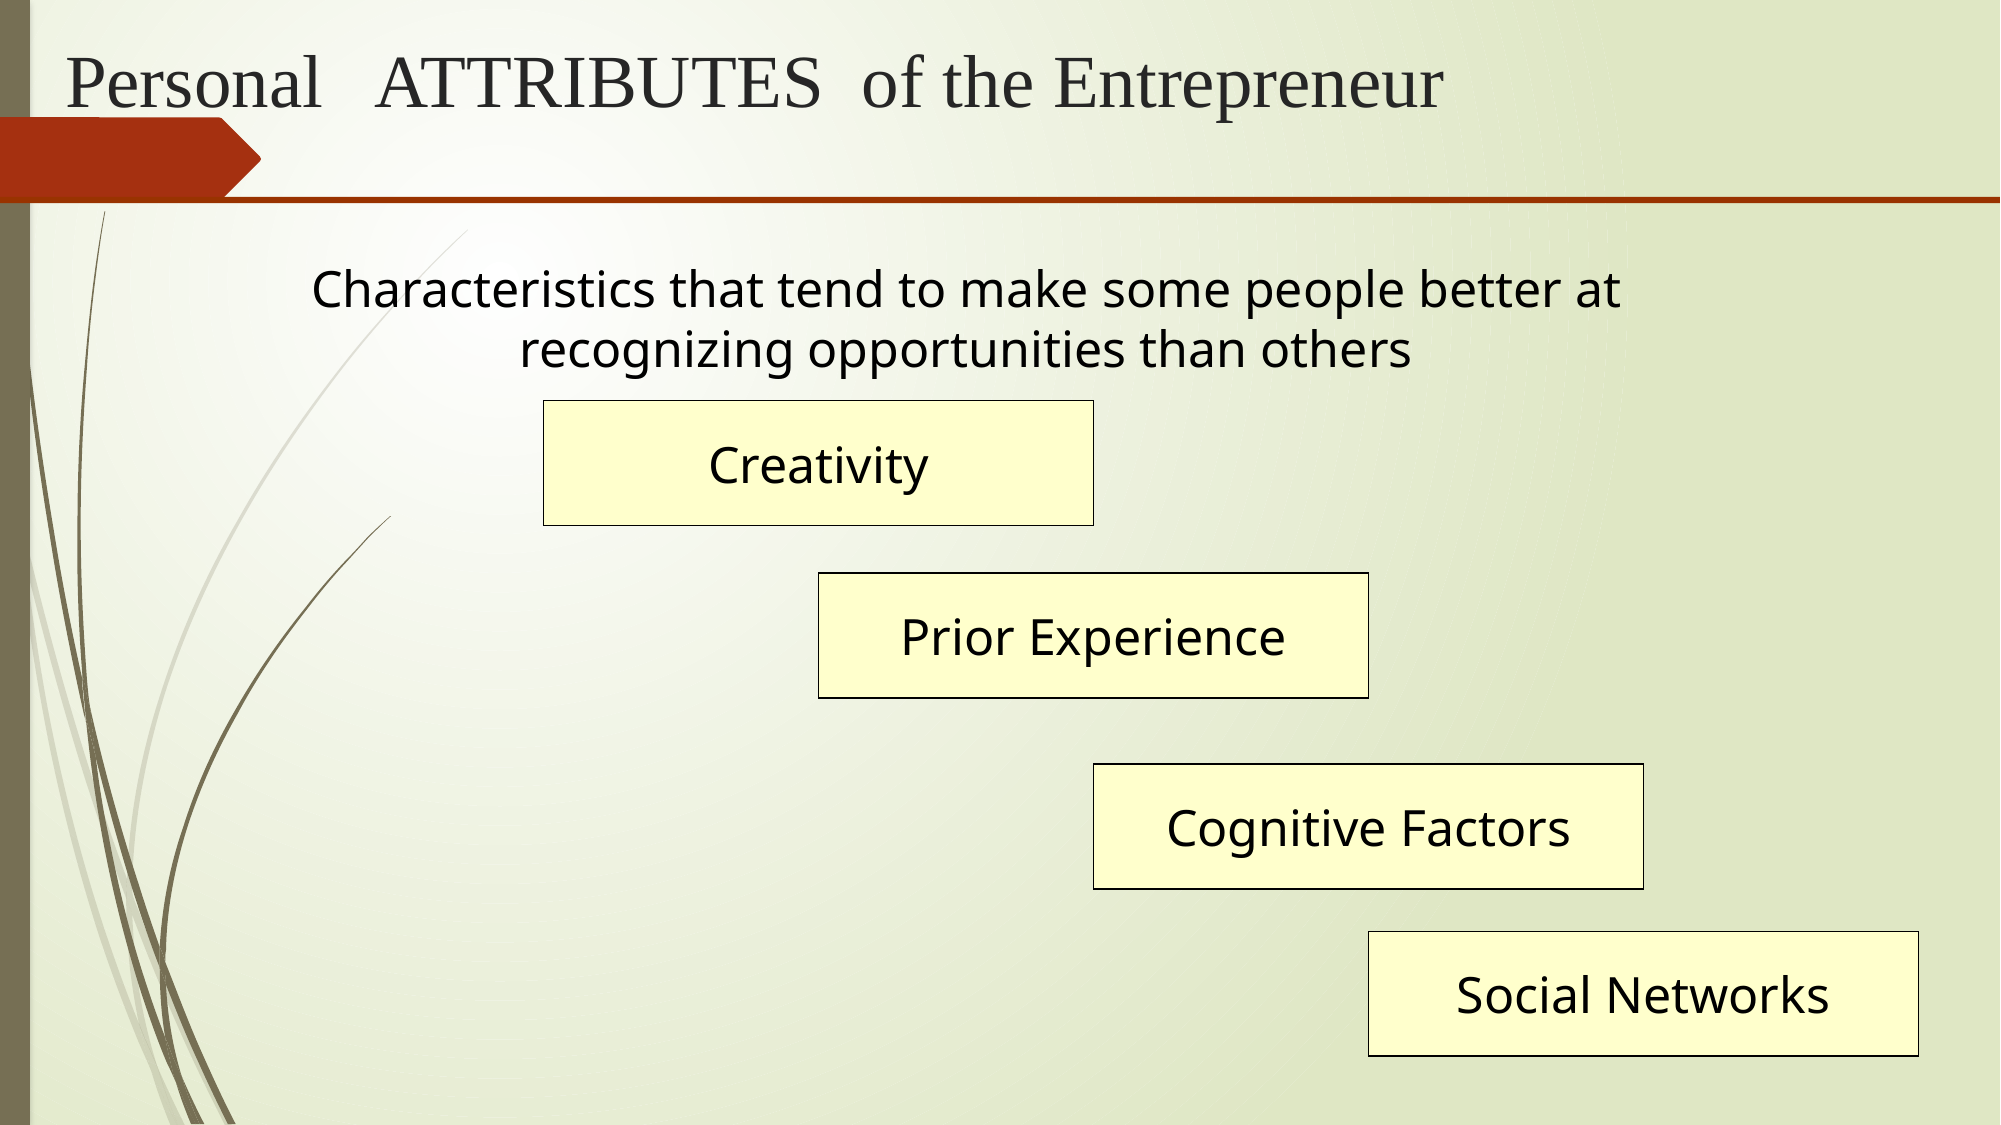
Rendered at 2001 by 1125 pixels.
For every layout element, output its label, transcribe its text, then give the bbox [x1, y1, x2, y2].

text_box Prior Experience [818, 572, 1369, 698]
text_box Creativity [543, 400, 1094, 526]
title Personal ATTRIBUTES of the Entrepreneur [50, 24, 1950, 213]
text_box Cognitive Factors [1093, 764, 1644, 890]
text_box Characteristics that tend to make some people better at recognizing opportunities than others [216, 249, 1717, 385]
text_box Social Networks [1368, 931, 1919, 1057]
